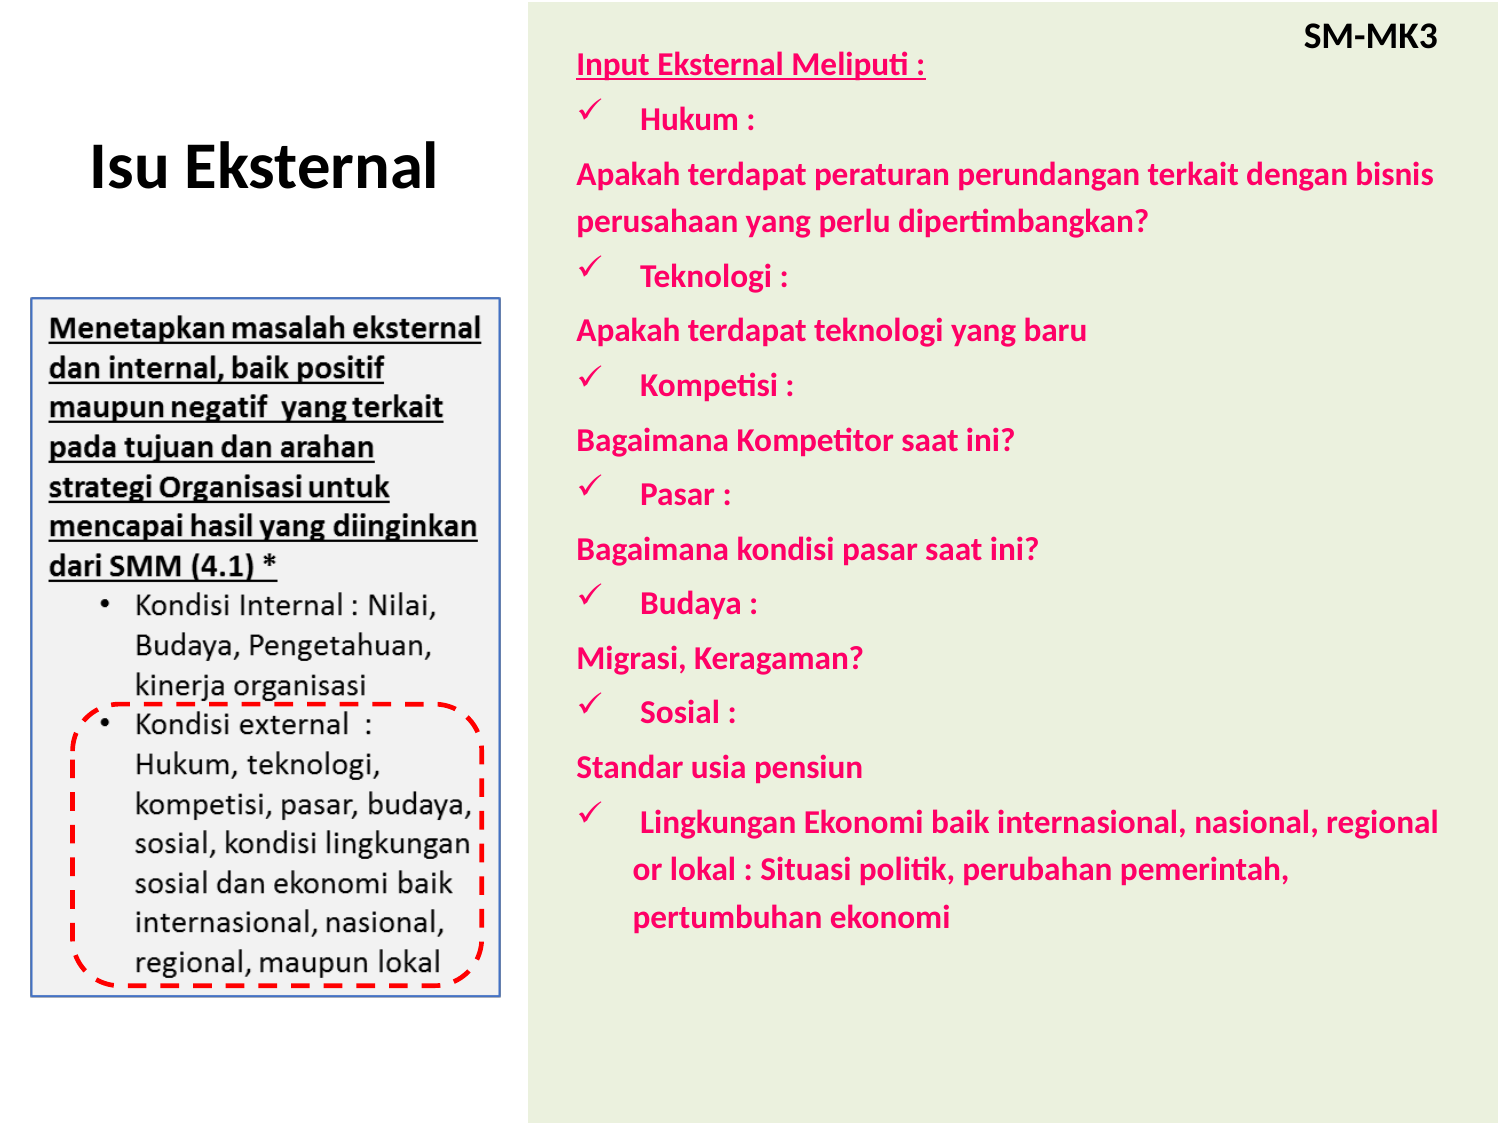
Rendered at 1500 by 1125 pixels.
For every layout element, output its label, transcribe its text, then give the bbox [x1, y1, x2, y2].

picture [28, 296, 502, 1002]
list Input Eksternal Meliputi : Hukum : Apakah terdapat peraturan perundangan terkait dengan bisnis perusahaan yang perlu dipertimbangkan? Teknologi : Apakah terdapat teknologi yang baru Kompetisi : Bagaimana Kompetitor saat ini? Pasar : Bagaimana kondisi pasar saat ini? Budaya : Migrasi, Keragaman? Sosial : Standar usia pensiun Lingkungan Ekonomi baik internasional, nasional, regional or lokal : Situasi politik, perubahan pemerintah, pertumbuhan ekonomi [561, 26, 1477, 1074]
title Isu Eksternal [28, 96, 502, 228]
text_box SM-MK3 [1248, 3, 1494, 78]
text_box [524, 0, 1500, 1125]
